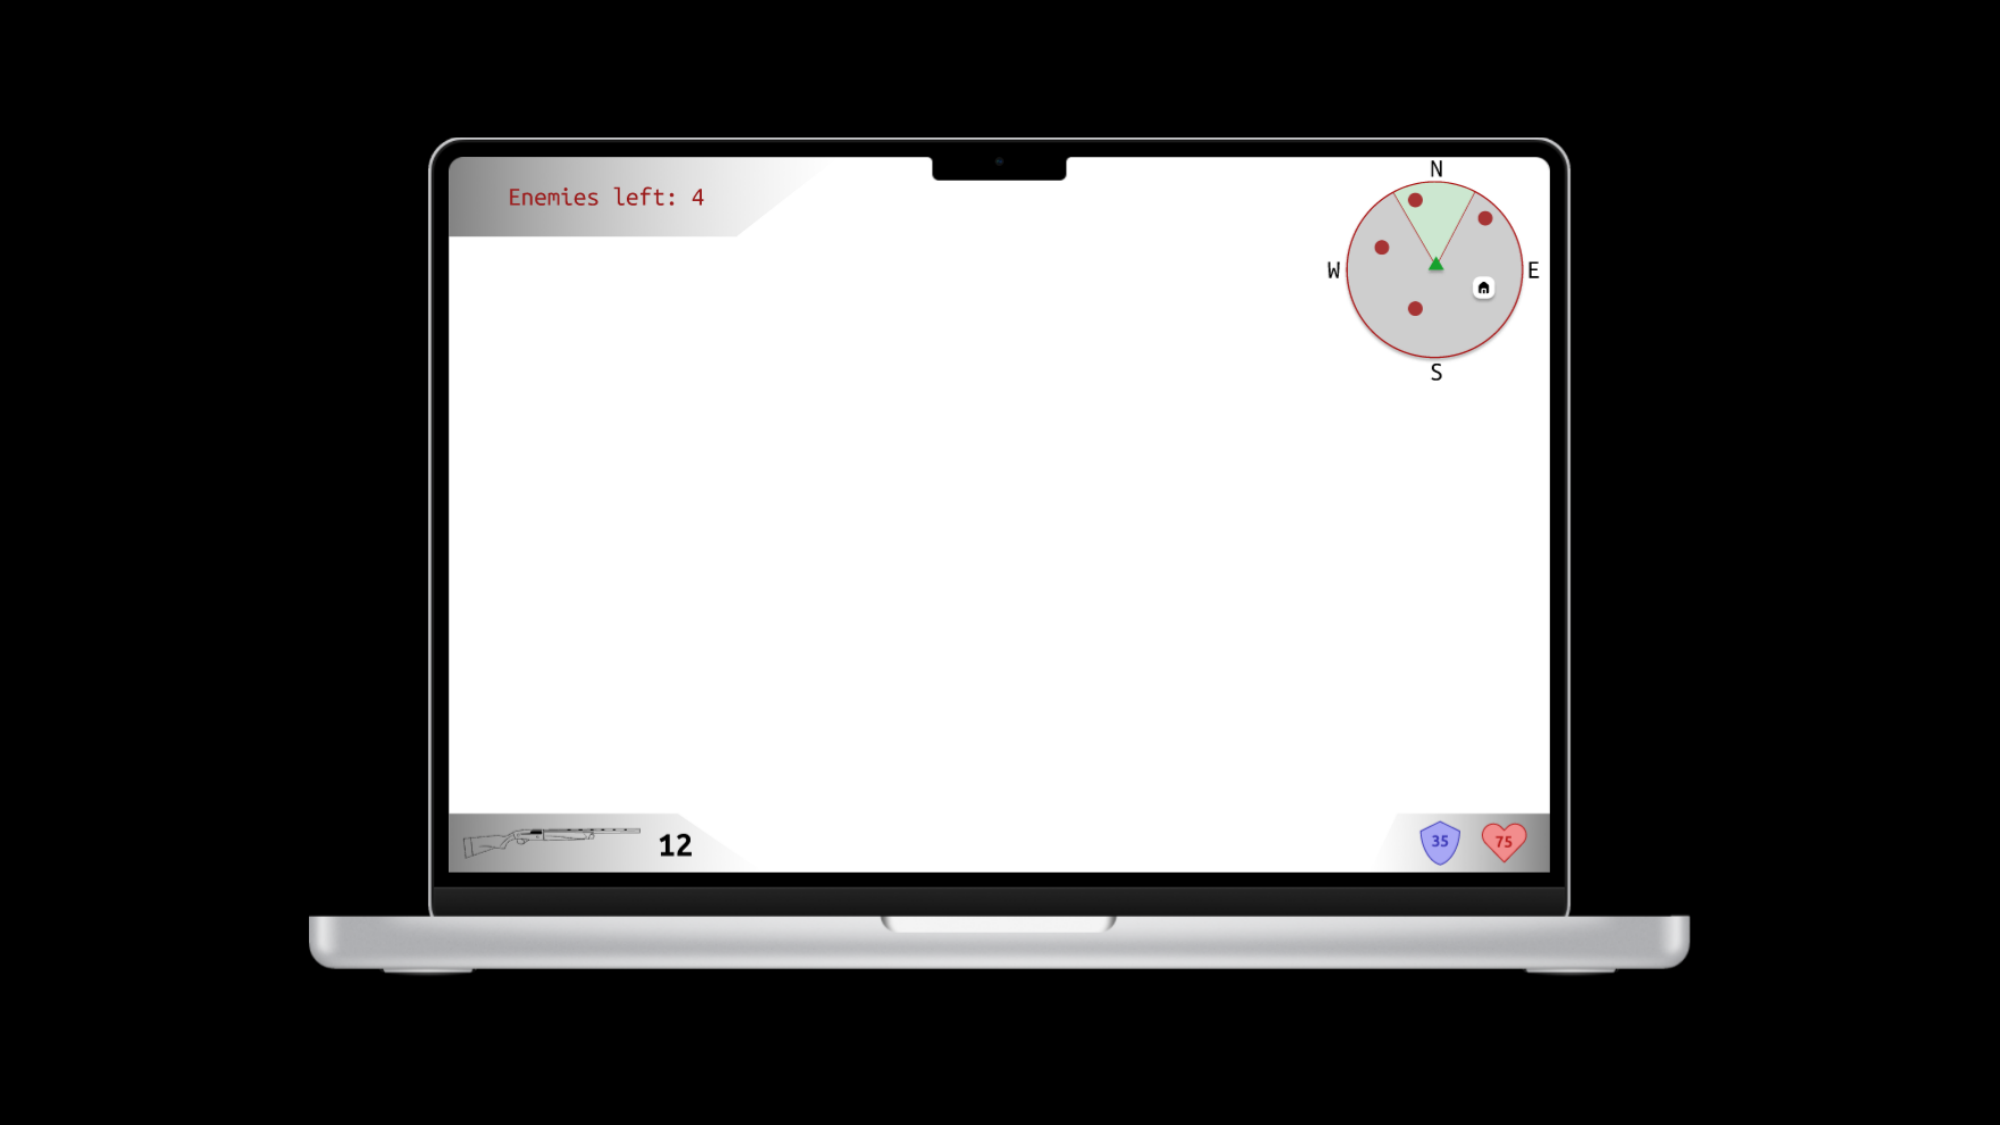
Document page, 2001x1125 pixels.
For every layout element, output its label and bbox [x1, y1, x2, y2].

list [275, 116, 1725, 1009]
